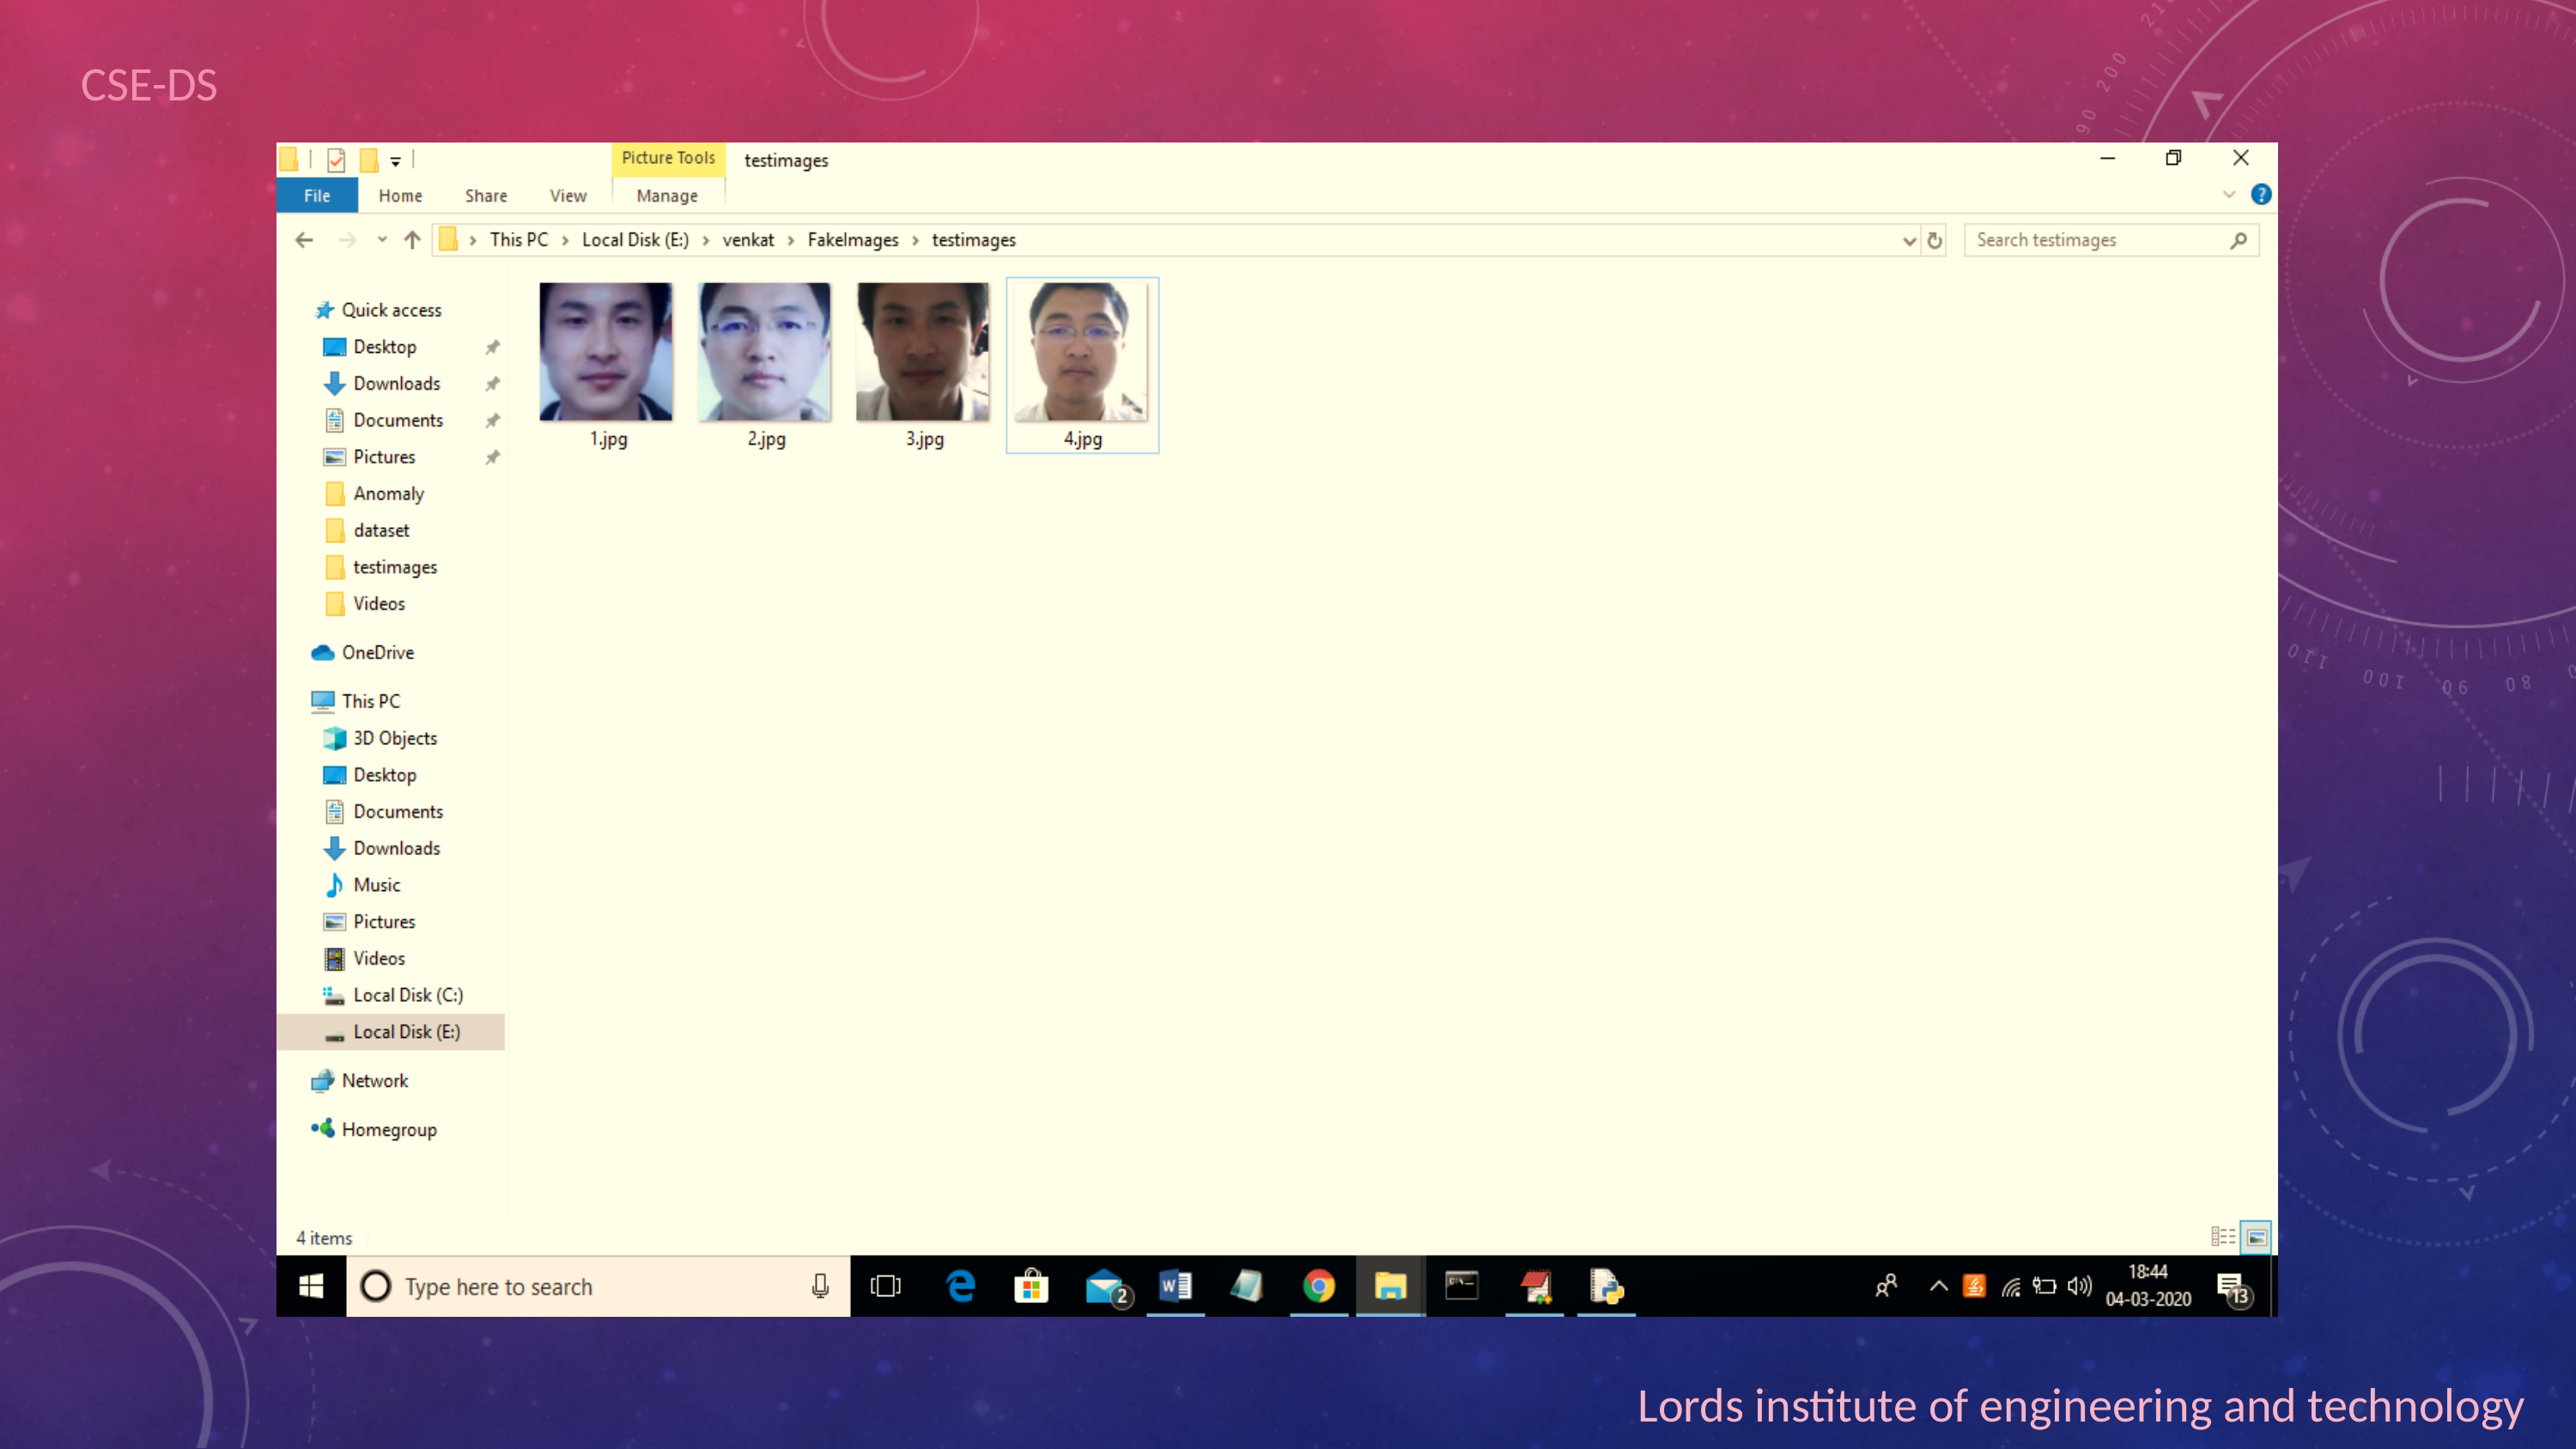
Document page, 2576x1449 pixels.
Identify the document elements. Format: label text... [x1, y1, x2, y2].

picture [0, 0, 2576, 1449]
text_box CSE-DS [68, 46, 232, 118]
text_box Lords institute of engineering and technology [1625, 1367, 2539, 1438]
